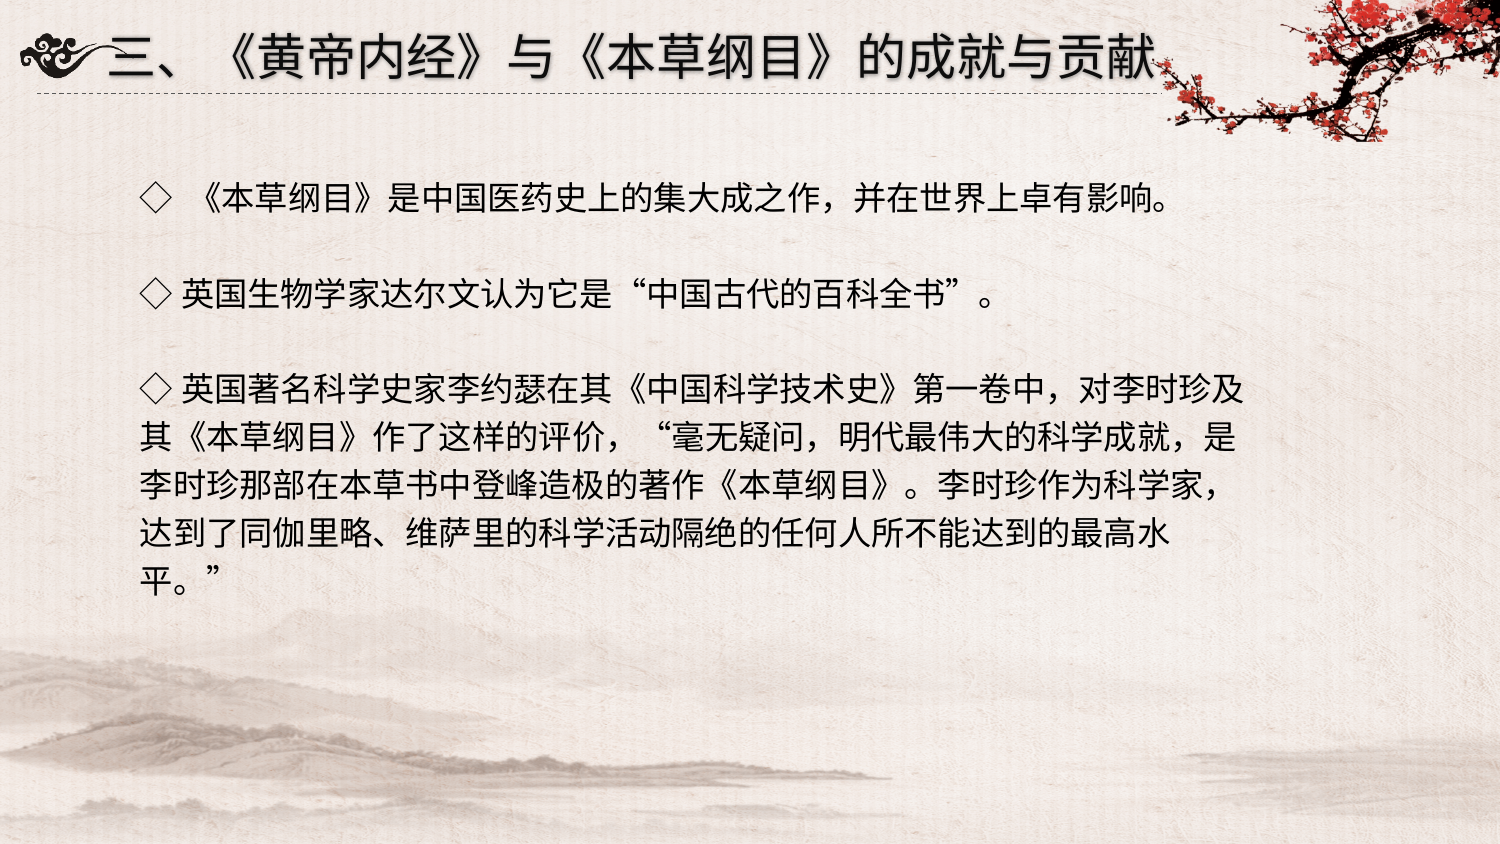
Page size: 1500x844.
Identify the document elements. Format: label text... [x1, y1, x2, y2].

text_box ◇ 《本草纲目》是中国医药史上的集大成之作，并在世界上卓有影响。 ◇英国生物学家达尔文认为它是“中国古代的百科全书”。 ◇英国著名科学史家李约瑟在其《中国科学技术史》第一卷中，对李时珍及其《本草纲目》作了这样的评价，“毫无疑问，明代最伟大的科学成就，是李时珍那部在本草书中登峰造极的著作《本草纲目》。李时珍作为科学家，达到了同伽里略、维萨里的科学活动隔绝的任何人所不能达到的最高水平。” [139, 168, 1264, 600]
picture [0, 0, 1500, 844]
text_box 三、《黄帝内经》与《本草纲目》的成就与贡献 [91, 17, 1079, 93]
